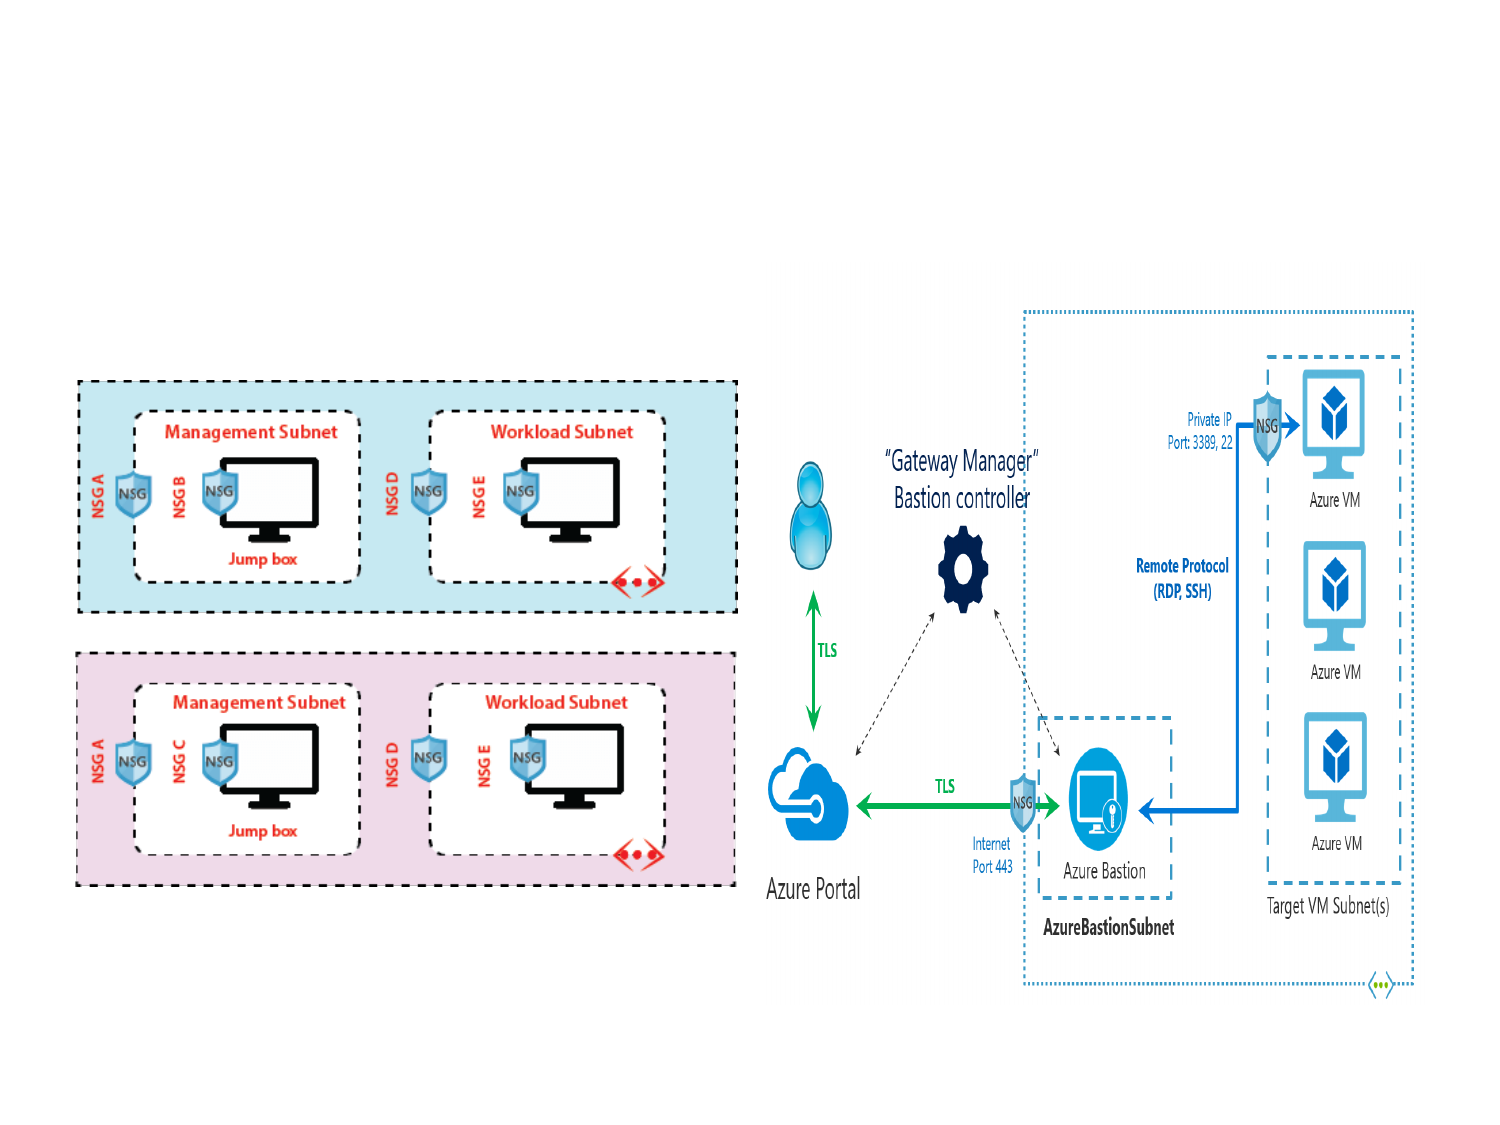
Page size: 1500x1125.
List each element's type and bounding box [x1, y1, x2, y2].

list [74, 380, 738, 887]
list [762, 262, 1426, 1006]
